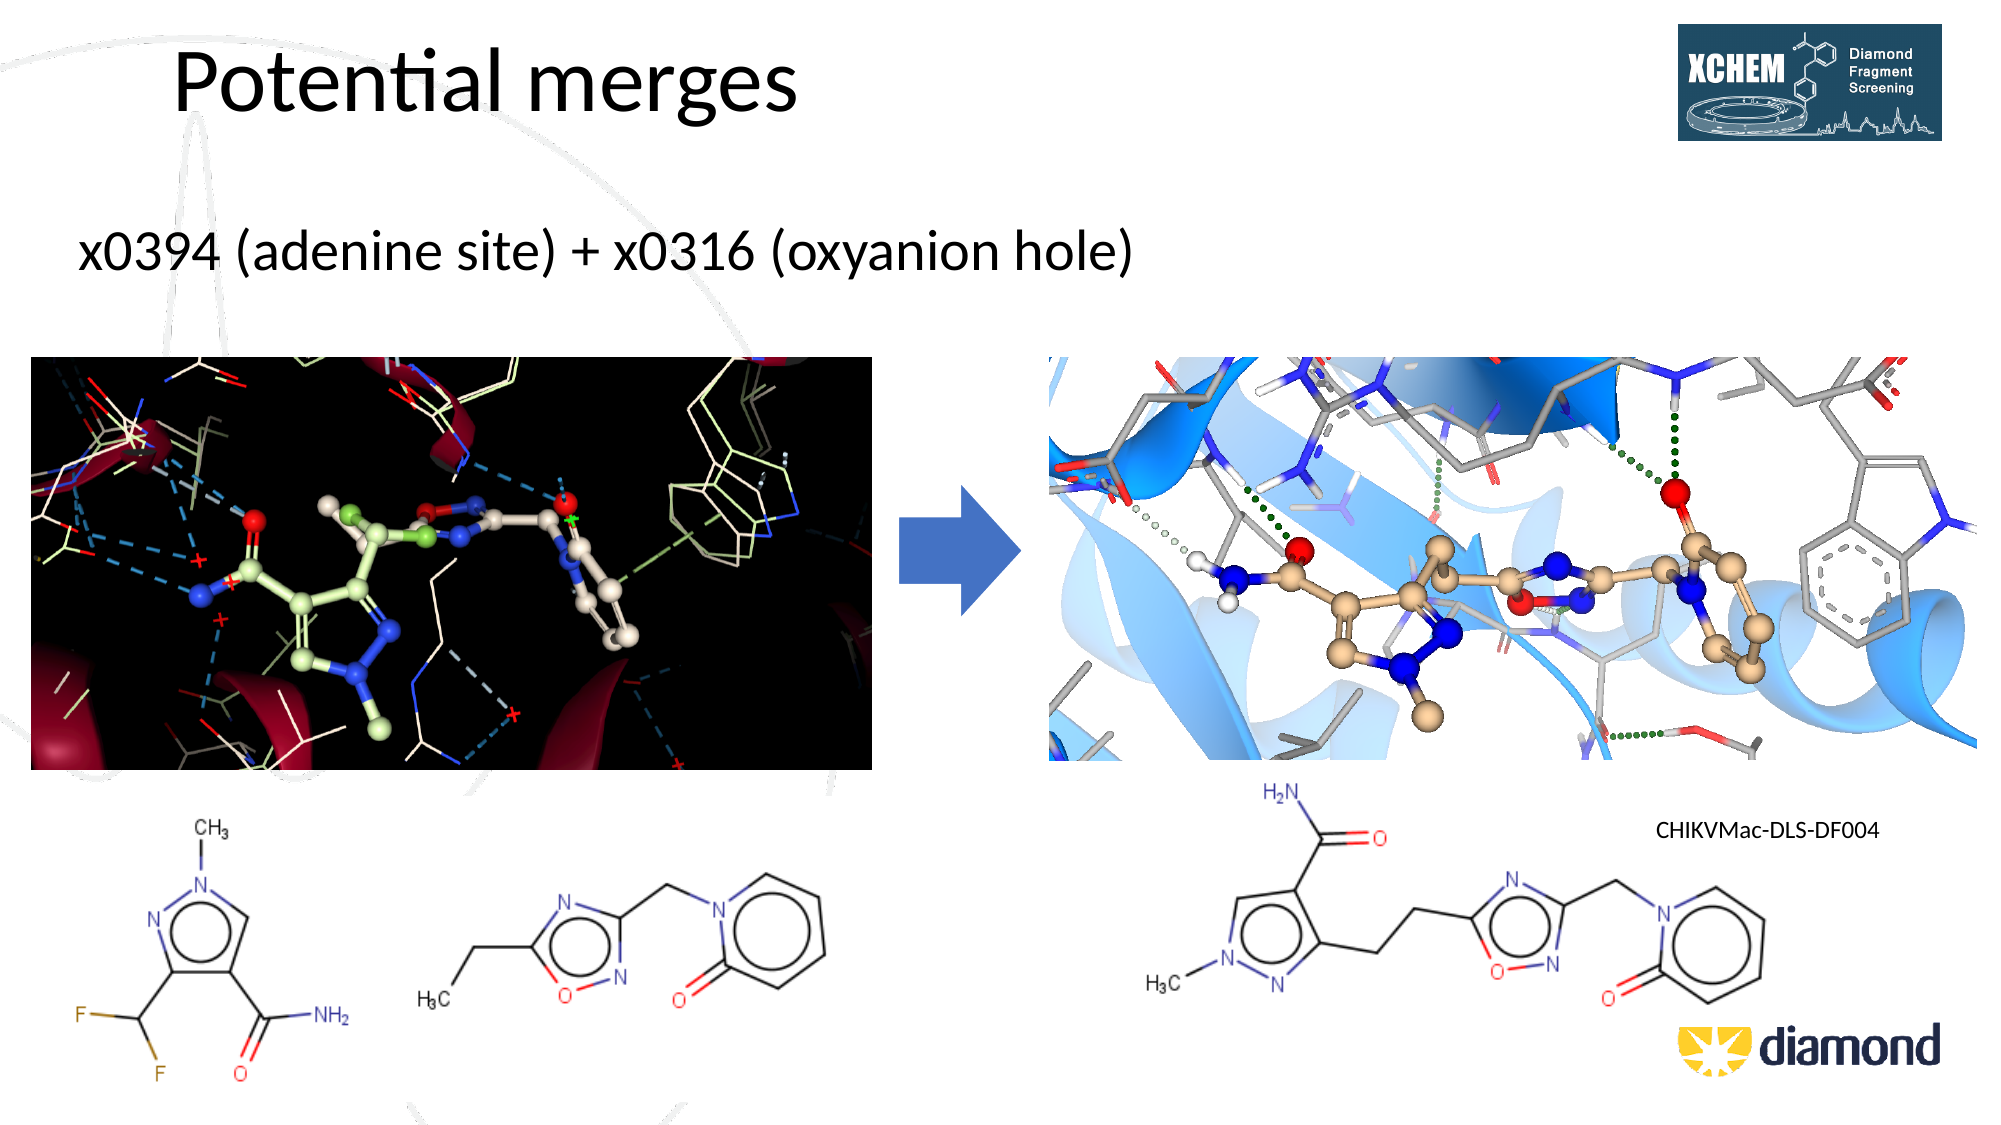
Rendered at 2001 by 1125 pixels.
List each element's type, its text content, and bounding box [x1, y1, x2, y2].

text_box Potential merges [157, 24, 1883, 138]
text_box CHIKVMac-DLS-DF004 [1792, 799, 1920, 871]
picture [0, 0, 2000, 1125]
text_box x0394 (adenine site) + x0316 (oxyanion hole) [63, 197, 1298, 298]
text_box [898, 482, 1023, 619]
